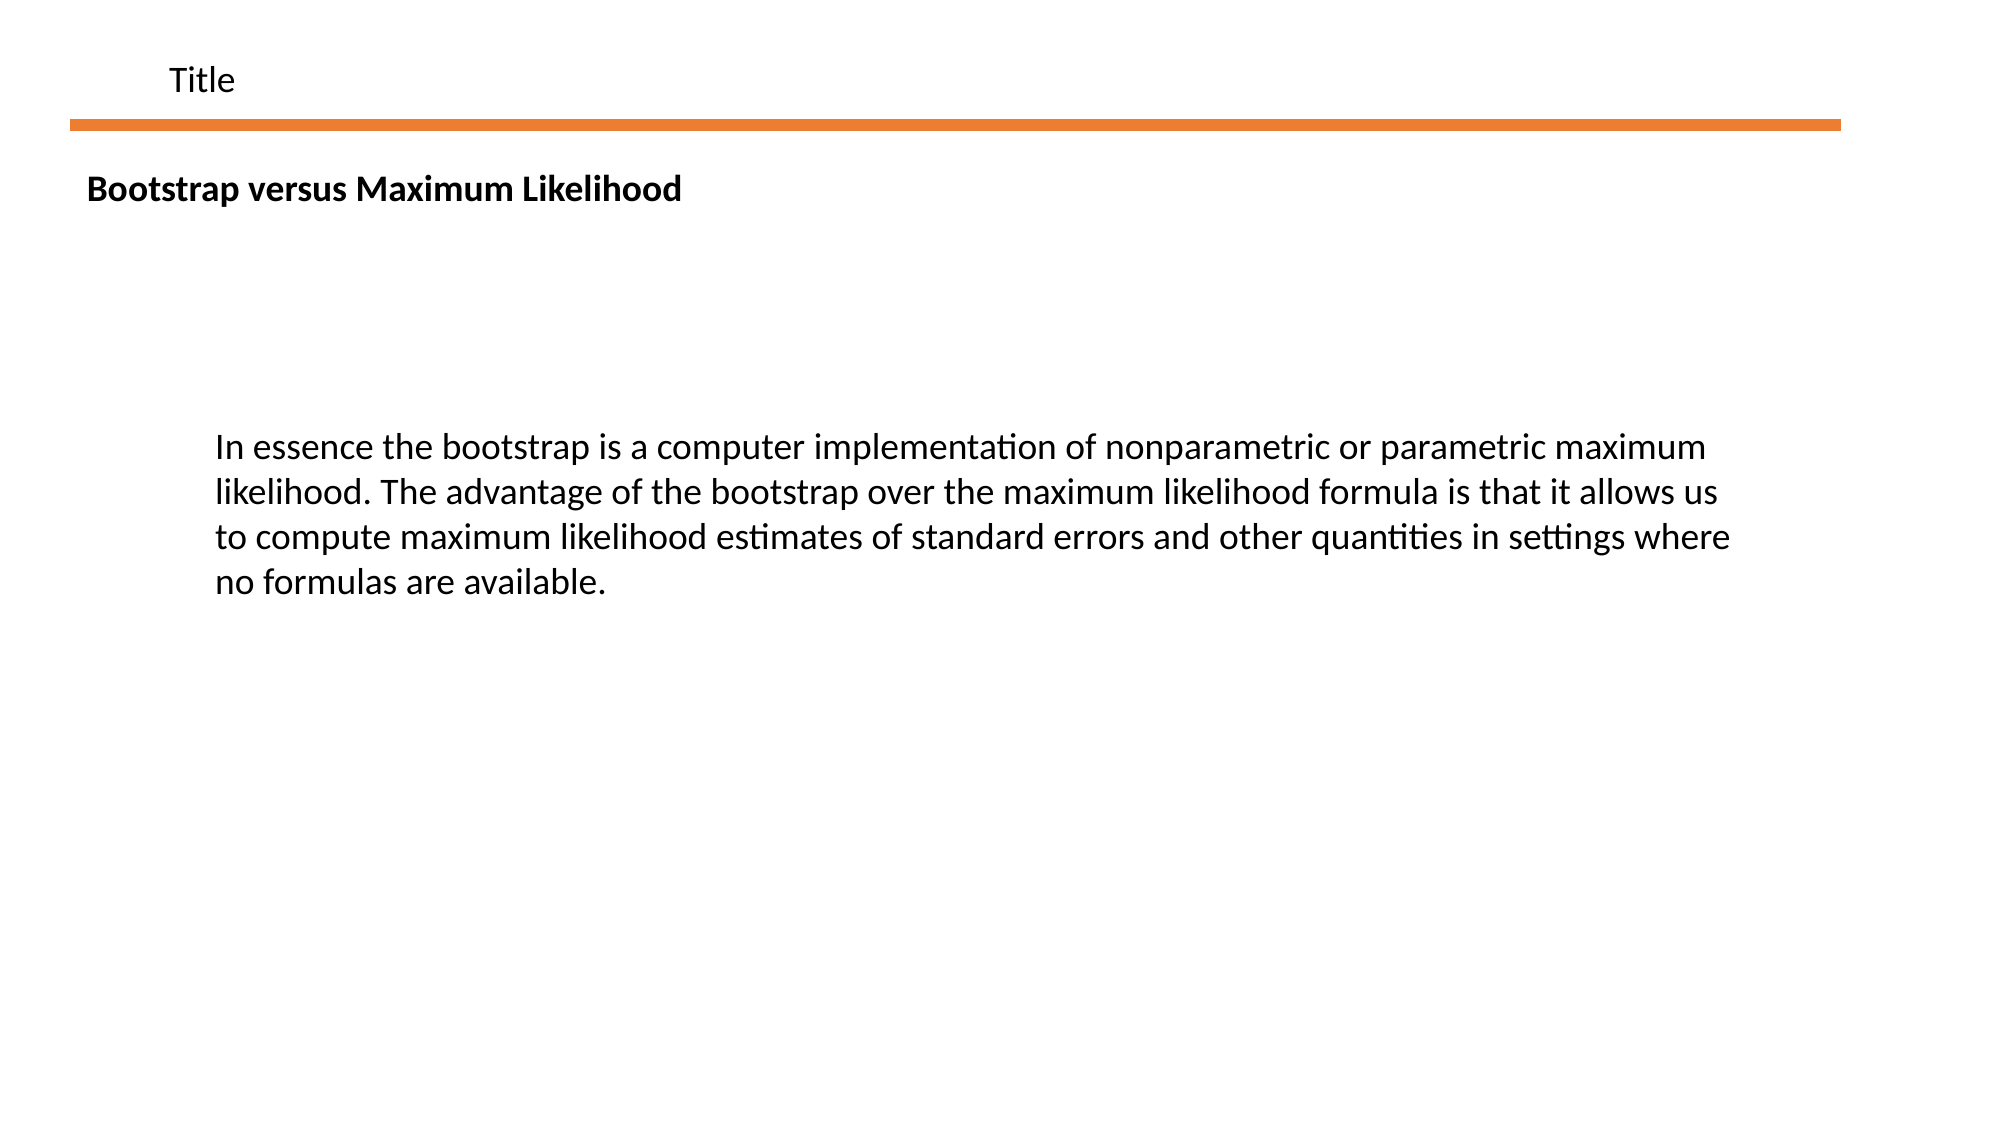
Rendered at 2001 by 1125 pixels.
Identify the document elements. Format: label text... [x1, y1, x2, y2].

text_box Bootstrap versus Maximum Likelihood [72, 156, 699, 216]
text_box Title [154, 48, 1765, 108]
text_box In essence the bootstrap is a computer implementation of nonparametric or parametric maximum likelihood. The advantage of the bootstrap over the maximum likelihood formula is that it allows us to compute maximum likelihood estimates of standard errors and other quantities in settings where no formulas are available. [200, 414, 1765, 610]
